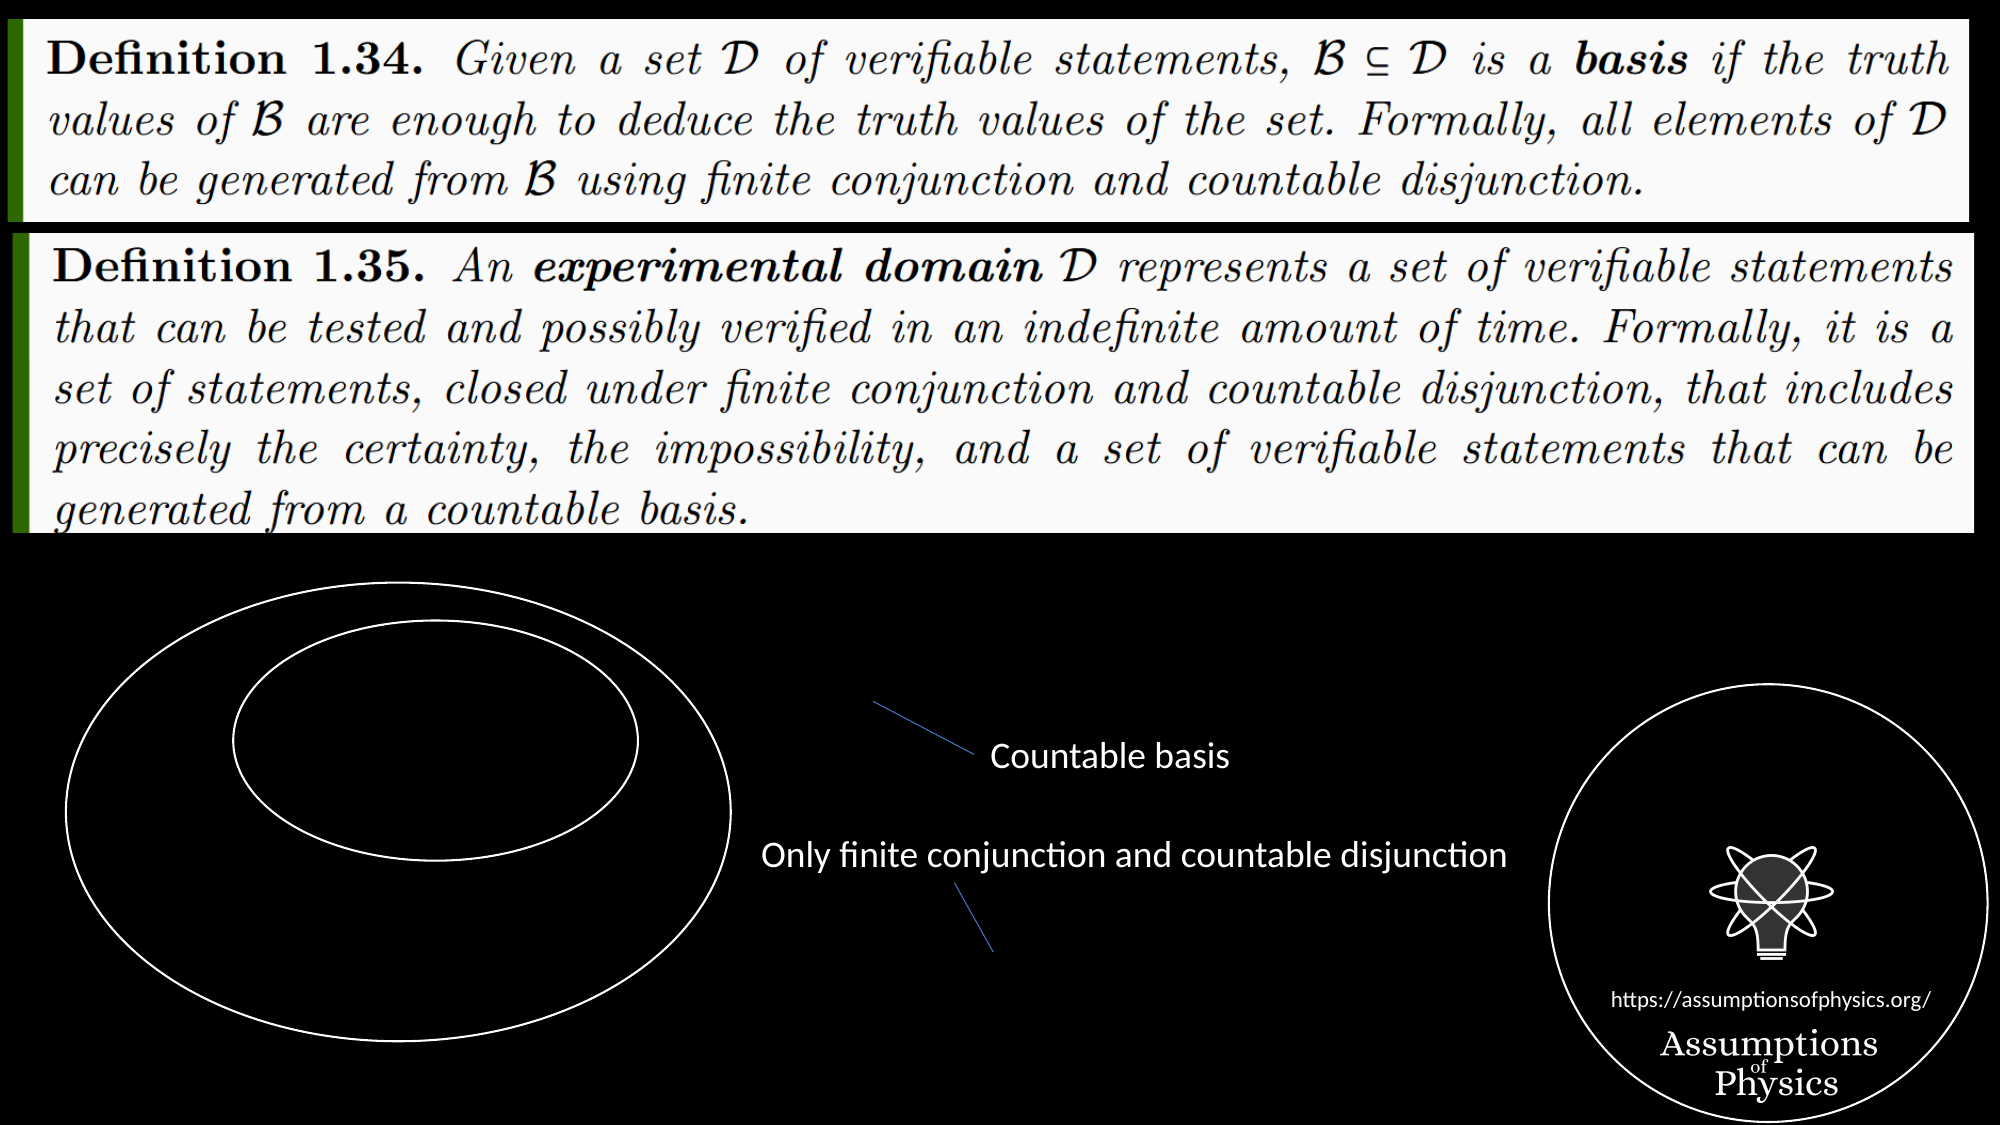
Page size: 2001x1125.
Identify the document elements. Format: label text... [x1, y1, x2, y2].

text_box Countable basis [975, 724, 1246, 784]
text_box [232, 619, 639, 862]
text_box [64, 581, 732, 1043]
picture [7, 19, 1970, 222]
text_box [954, 882, 994, 952]
text_box Only finite conjunction and countable disjunction [746, 822, 1524, 883]
picture [1660, 1029, 1877, 1103]
picture [12, 233, 1975, 533]
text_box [872, 701, 974, 755]
picture [1709, 846, 1834, 960]
